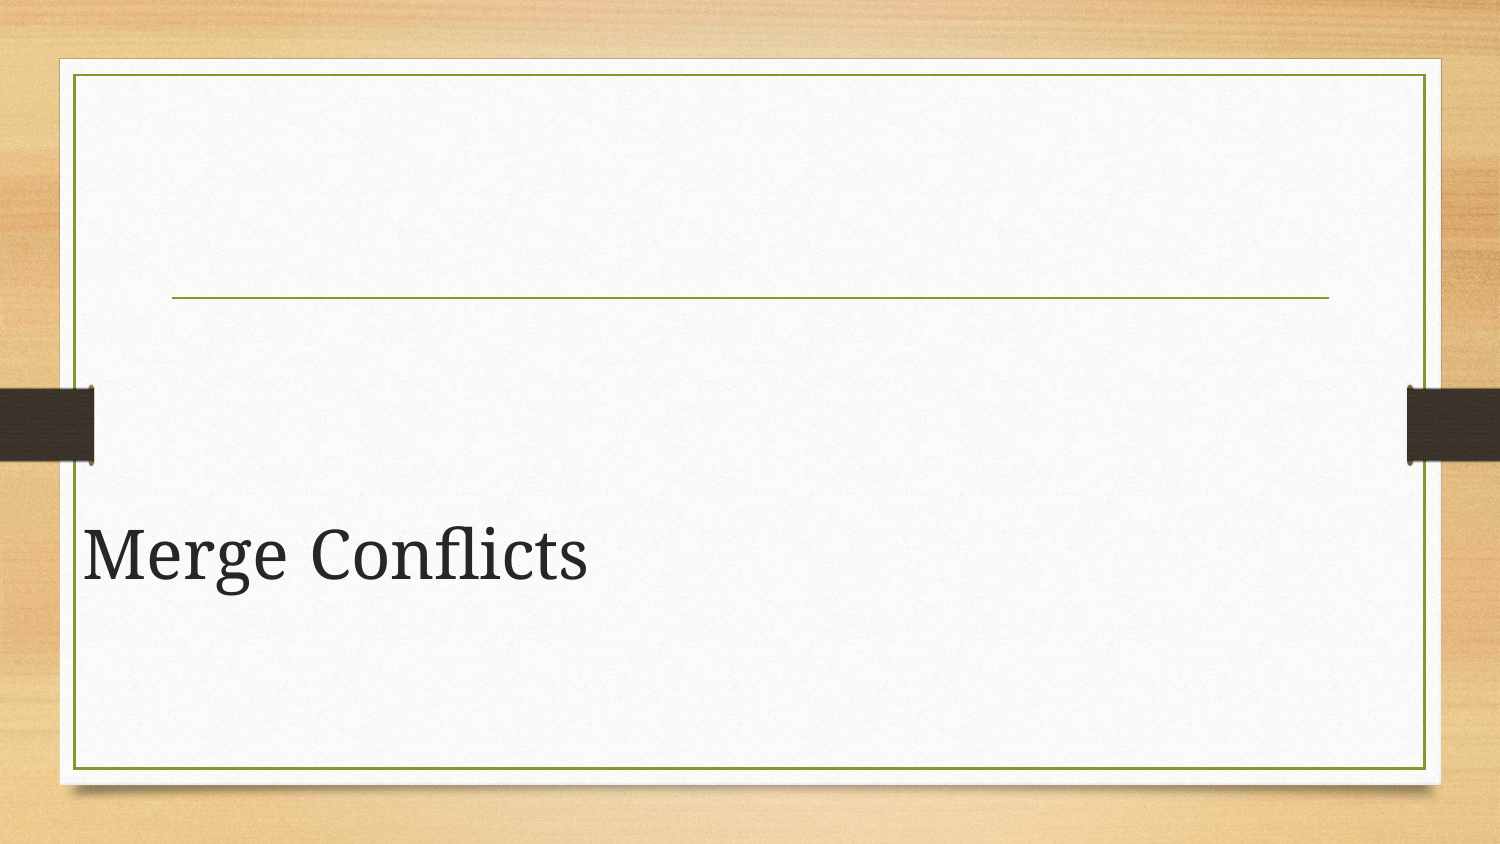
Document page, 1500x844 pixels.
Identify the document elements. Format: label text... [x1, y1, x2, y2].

title Merge Conflicts [46, 478, 624, 623]
picture [0, 0, 1500, 844]
